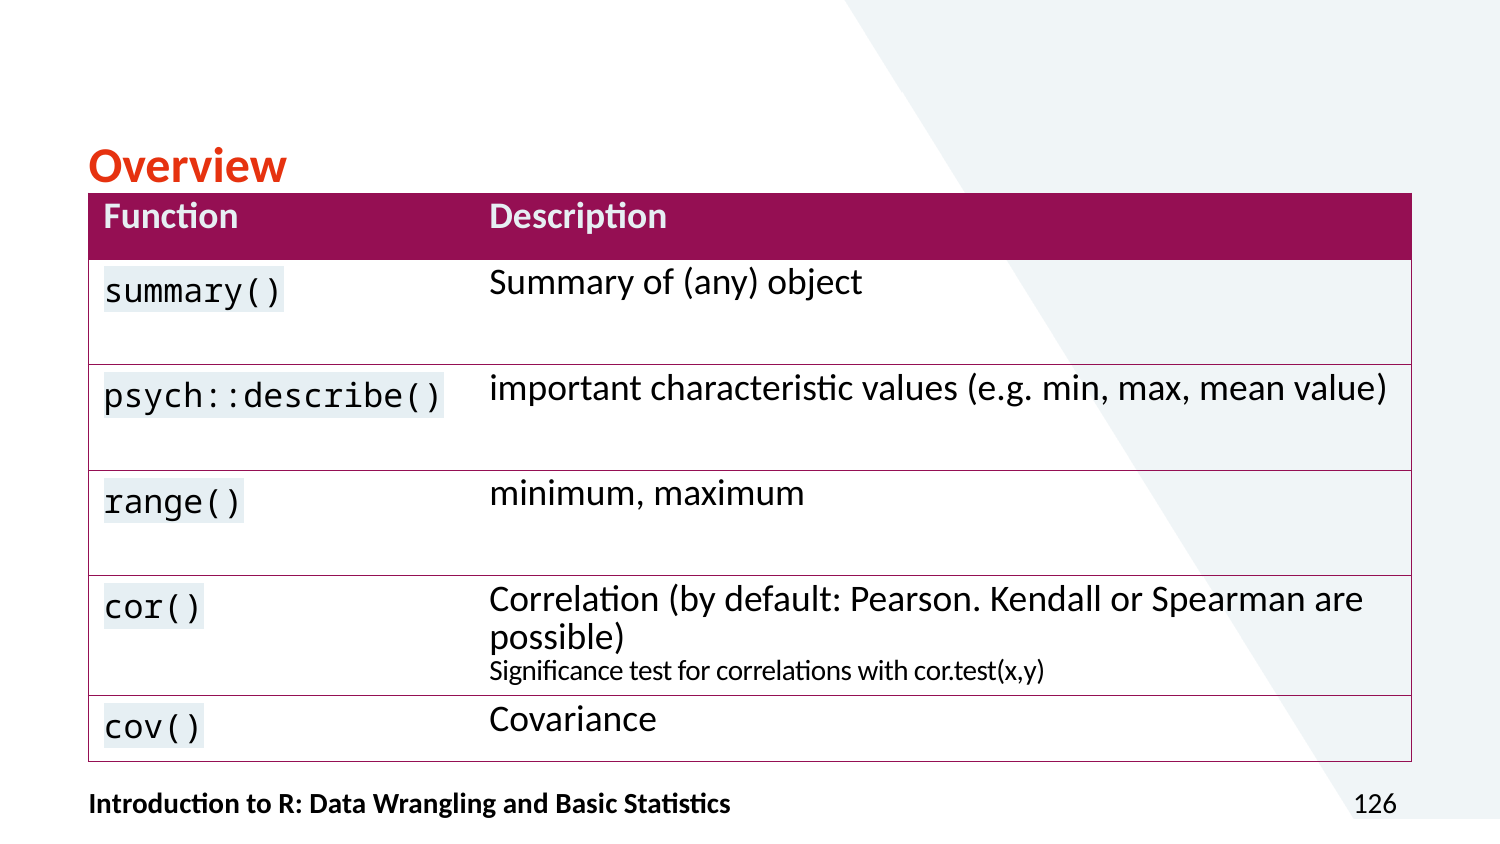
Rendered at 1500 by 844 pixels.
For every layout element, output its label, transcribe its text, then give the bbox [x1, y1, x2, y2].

table_cell cor() [89, 576, 474, 695]
table_header Function [89, 194, 474, 258]
title Overview [88, 129, 1398, 193]
table_cell Covariance [474, 696, 1411, 761]
table_cell important characteristic values (e.g. min, max, mean value) [474, 365, 1411, 470]
table_cell range() [89, 471, 474, 575]
table_cell cov() [89, 696, 474, 761]
picture [0, 0, 1500, 819]
table_cell psych::describe() [89, 365, 474, 470]
table_header Description [474, 194, 1411, 258]
table_cell Summary of (any) object [474, 260, 1411, 364]
table_cell summary() [89, 260, 474, 364]
table_cell minimum, maximum [474, 471, 1411, 575]
footer Introduction to R: Data Wrangling and Basic Statistics [88, 785, 1217, 819]
slide_number 126 [1263, 785, 1398, 819]
table_cell Correlation (by default: Pearson. Kendall or Spearman are possible) Significance test for correlations with cor.test(x,y) [474, 576, 1411, 695]
